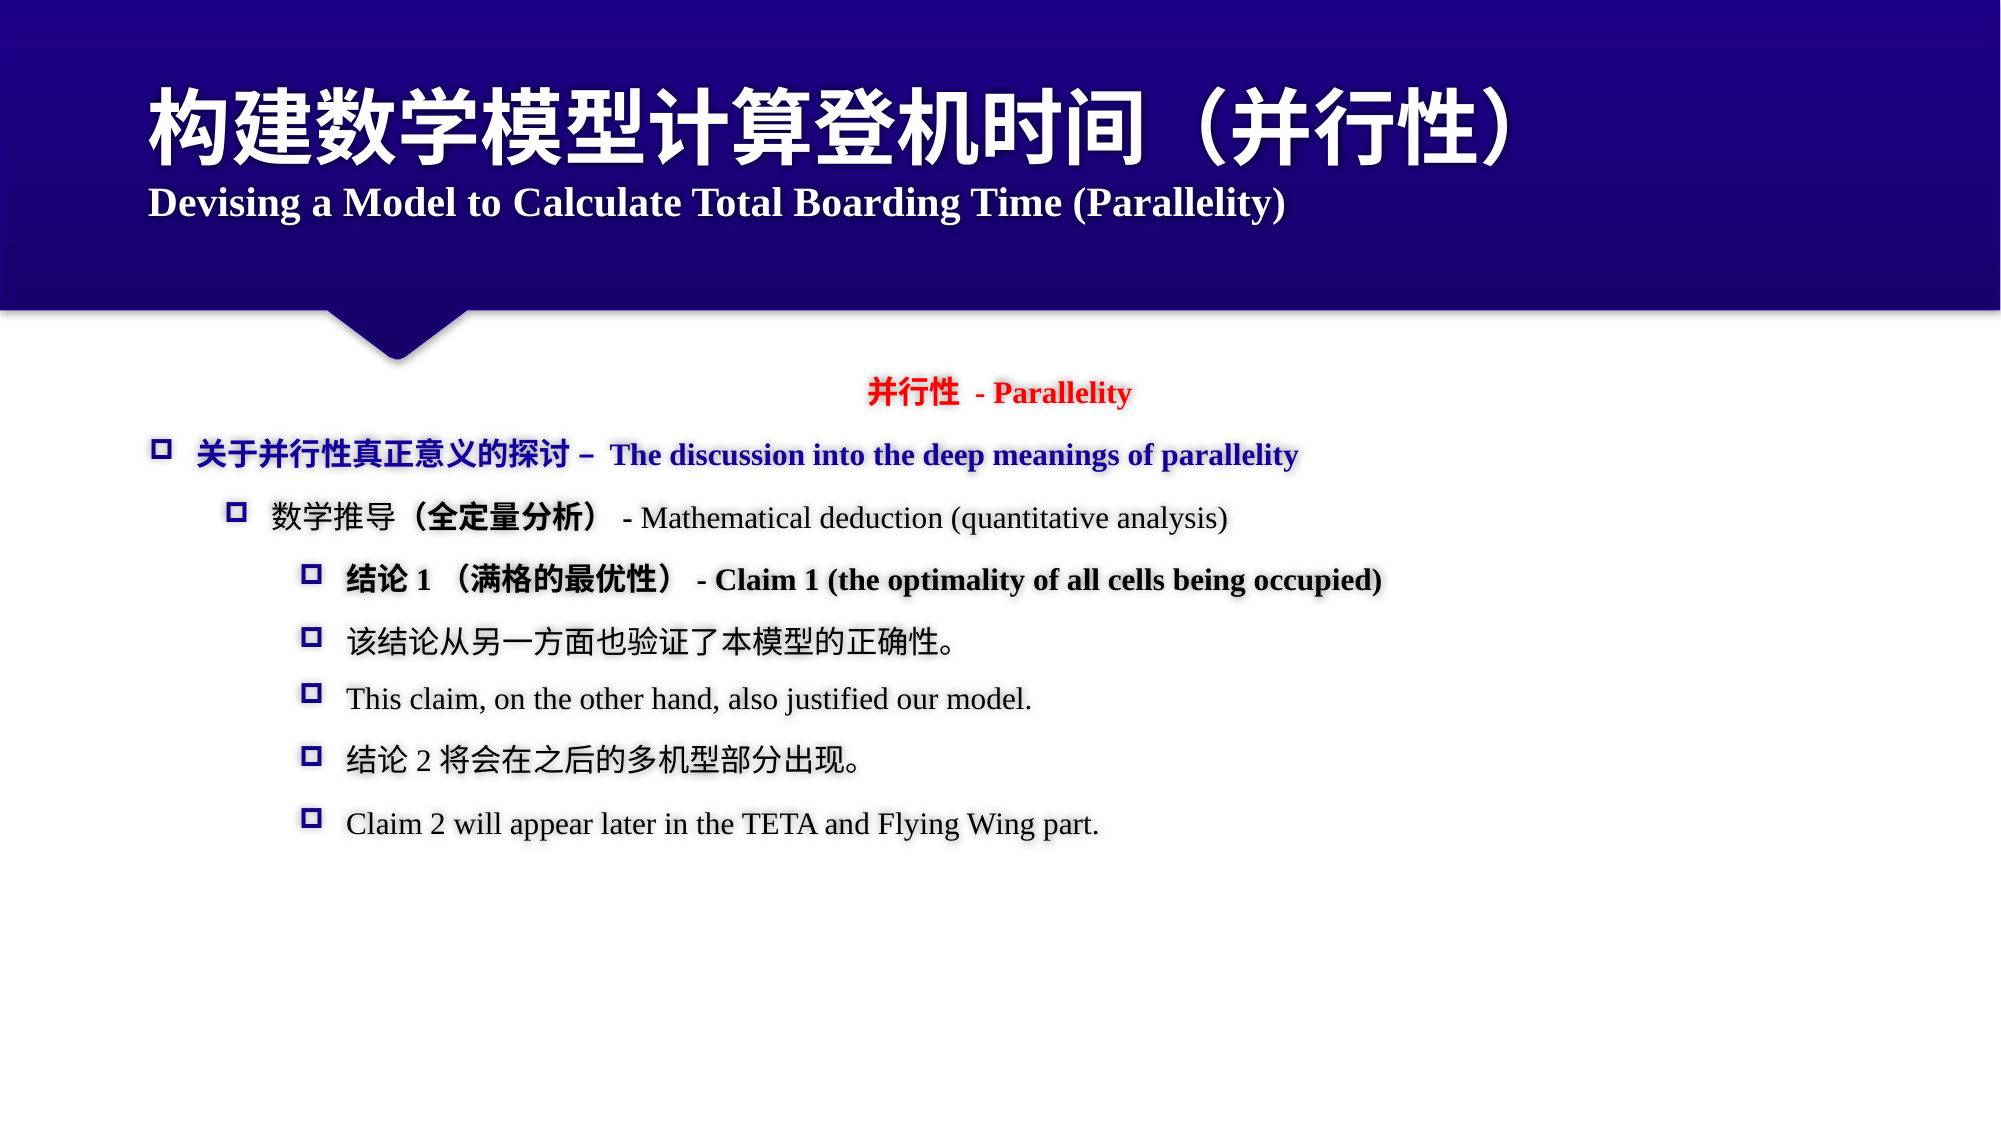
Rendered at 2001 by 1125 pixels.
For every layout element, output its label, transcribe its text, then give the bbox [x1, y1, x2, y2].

title 构建数学模型计算登机时间（并行性） Devising a Model to Calculate Total Boarding Time (Parallelity) [132, 73, 1868, 233]
list 并行性 - Parallelity 关于并行性真正意义的探讨 – The discussion into the deep meanings of parallelity 数学推导（全定量分析）- Mathematical deduction (quantitative analysis) 结论1（满格的最优性）- Claim 1 (the optimality of all cells being occupied) 该结论从另一方面也验证了本模型的正确性。 This claim, on the other hand, also justified our model. 结论2将会在之后的多机型部分出现。 Claim 2 will appear later in the TETA and Flying Wing part. [134, 364, 1866, 962]
